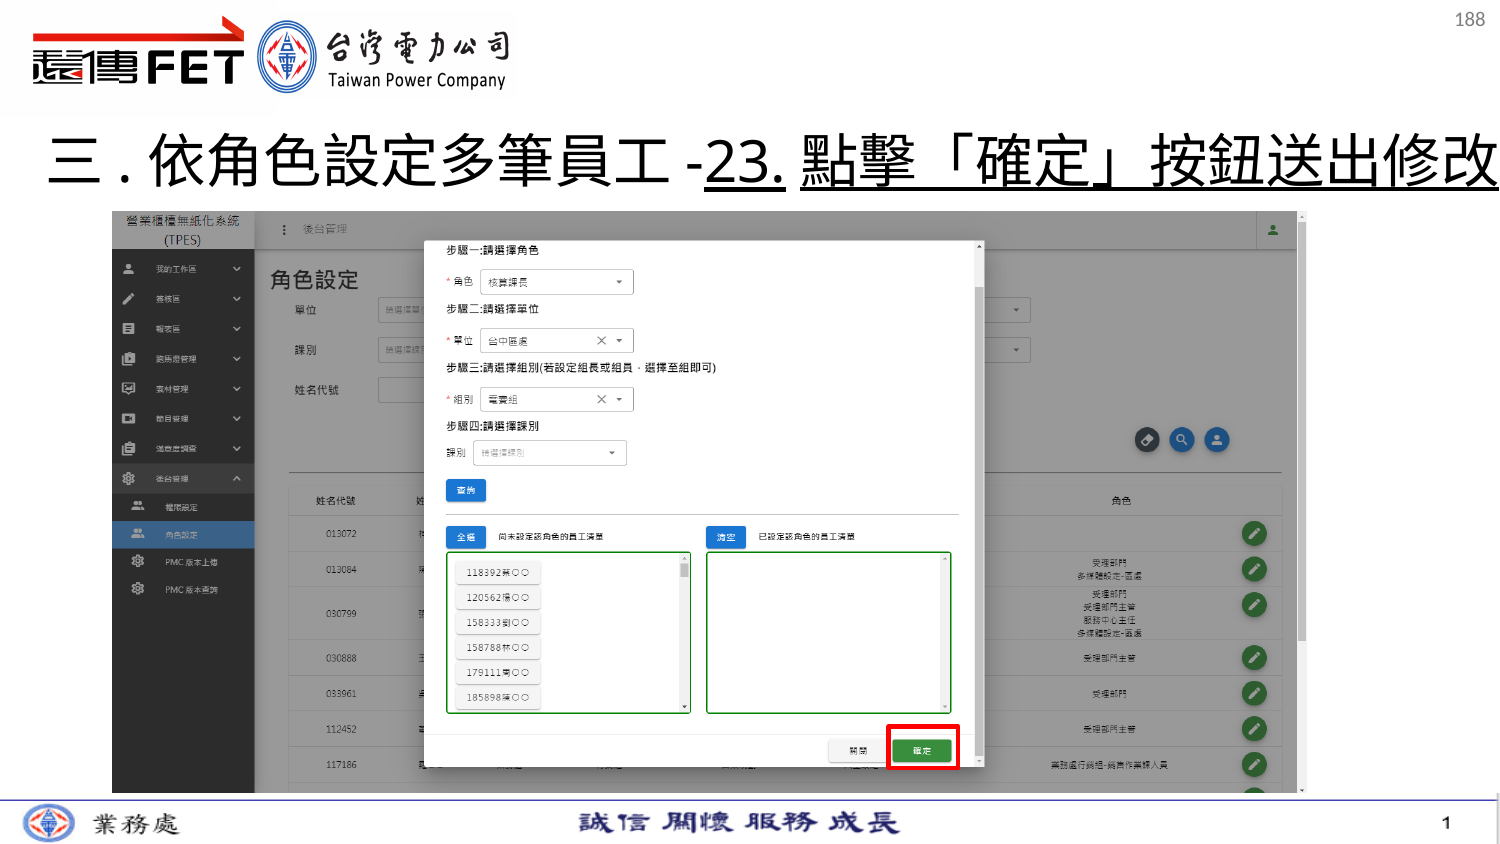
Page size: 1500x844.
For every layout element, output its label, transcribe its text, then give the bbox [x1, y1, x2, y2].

text_box 三.依角色設定多筆員工-23.點擊「確定」按鈕送出修改 [30, 117, 1500, 217]
picture [0, 0, 519, 117]
picture [0, 211, 1500, 844]
